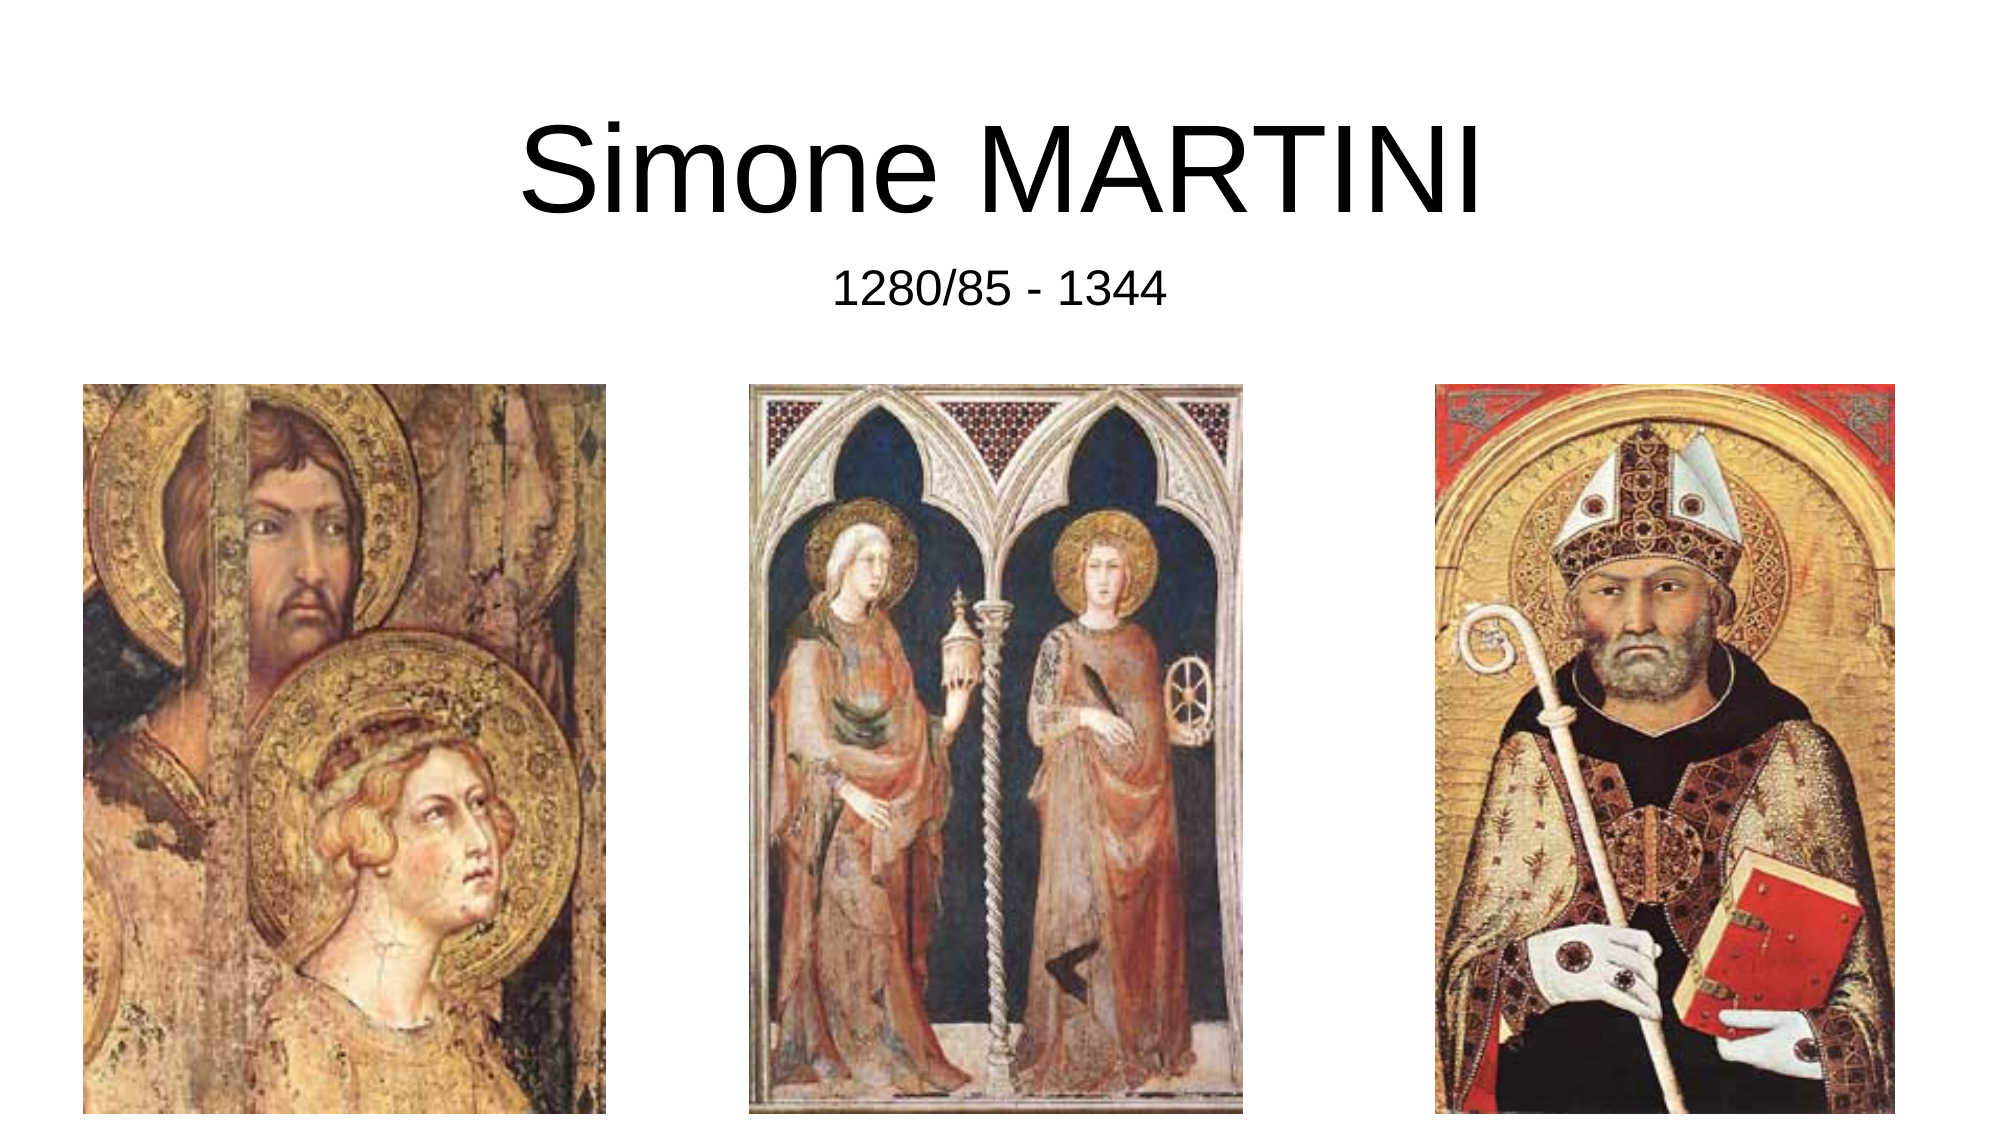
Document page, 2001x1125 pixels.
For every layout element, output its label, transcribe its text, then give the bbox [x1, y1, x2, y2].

text_box 1280/85 - 1344 [249, 247, 1750, 519]
text_box Simone MARTINI [270, 0, 1770, 245]
picture [83, 384, 606, 1114]
picture [749, 384, 1243, 1114]
picture [1435, 384, 1895, 1114]
